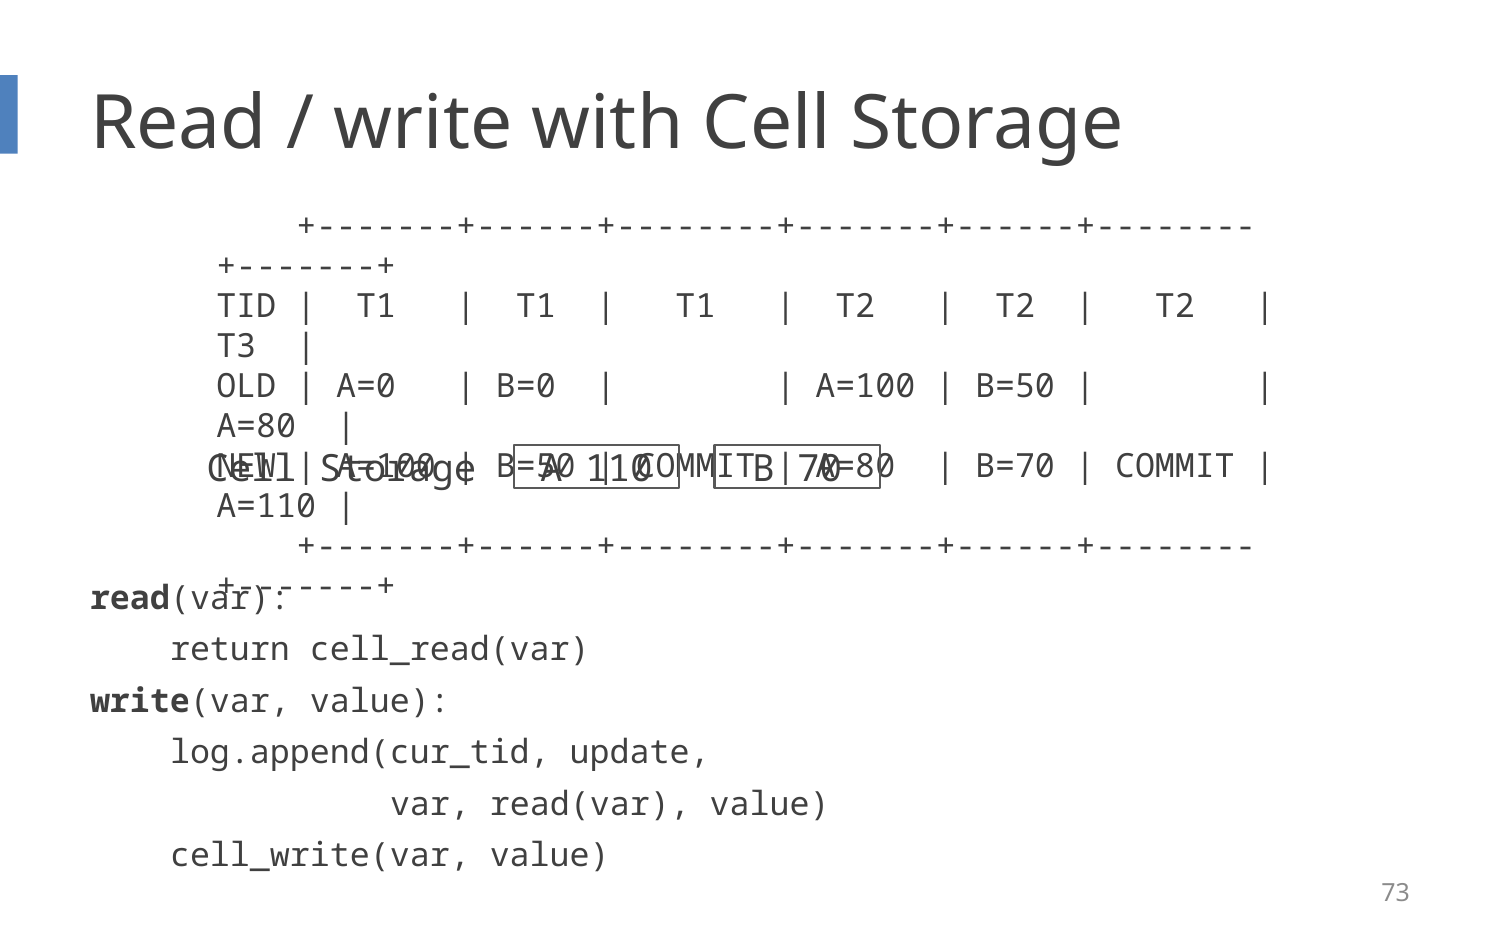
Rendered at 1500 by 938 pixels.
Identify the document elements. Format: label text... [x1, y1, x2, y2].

text_box B 70 [712, 443, 882, 490]
slide_number 73 [1074, 868, 1425, 919]
text_box A 110 [512, 443, 681, 490]
text_box Cell Storage [191, 436, 492, 497]
text_box +-------+------+--------+-------+------+--------+-------+ TID | T1 | T1 | T1 | T2 | T2 | T2 | T3 | OLD | A=0 | B=0 | | A=100 | B=50 | | A=80 | NEW | A=100 | B=50 | COMMIT | A=80 | B=70 | COMMIT | A=110 | +-------+------+--------+-------+------+--------+-------+ [201, 197, 1353, 651]
list read(var): return cell_read(var) write(var, value): log.append(cur_tid, update, var, read(var), value) cell_write(var, value) [75, 560, 1425, 894]
title Read / write with Cell Storage [75, 40, 1425, 198]
